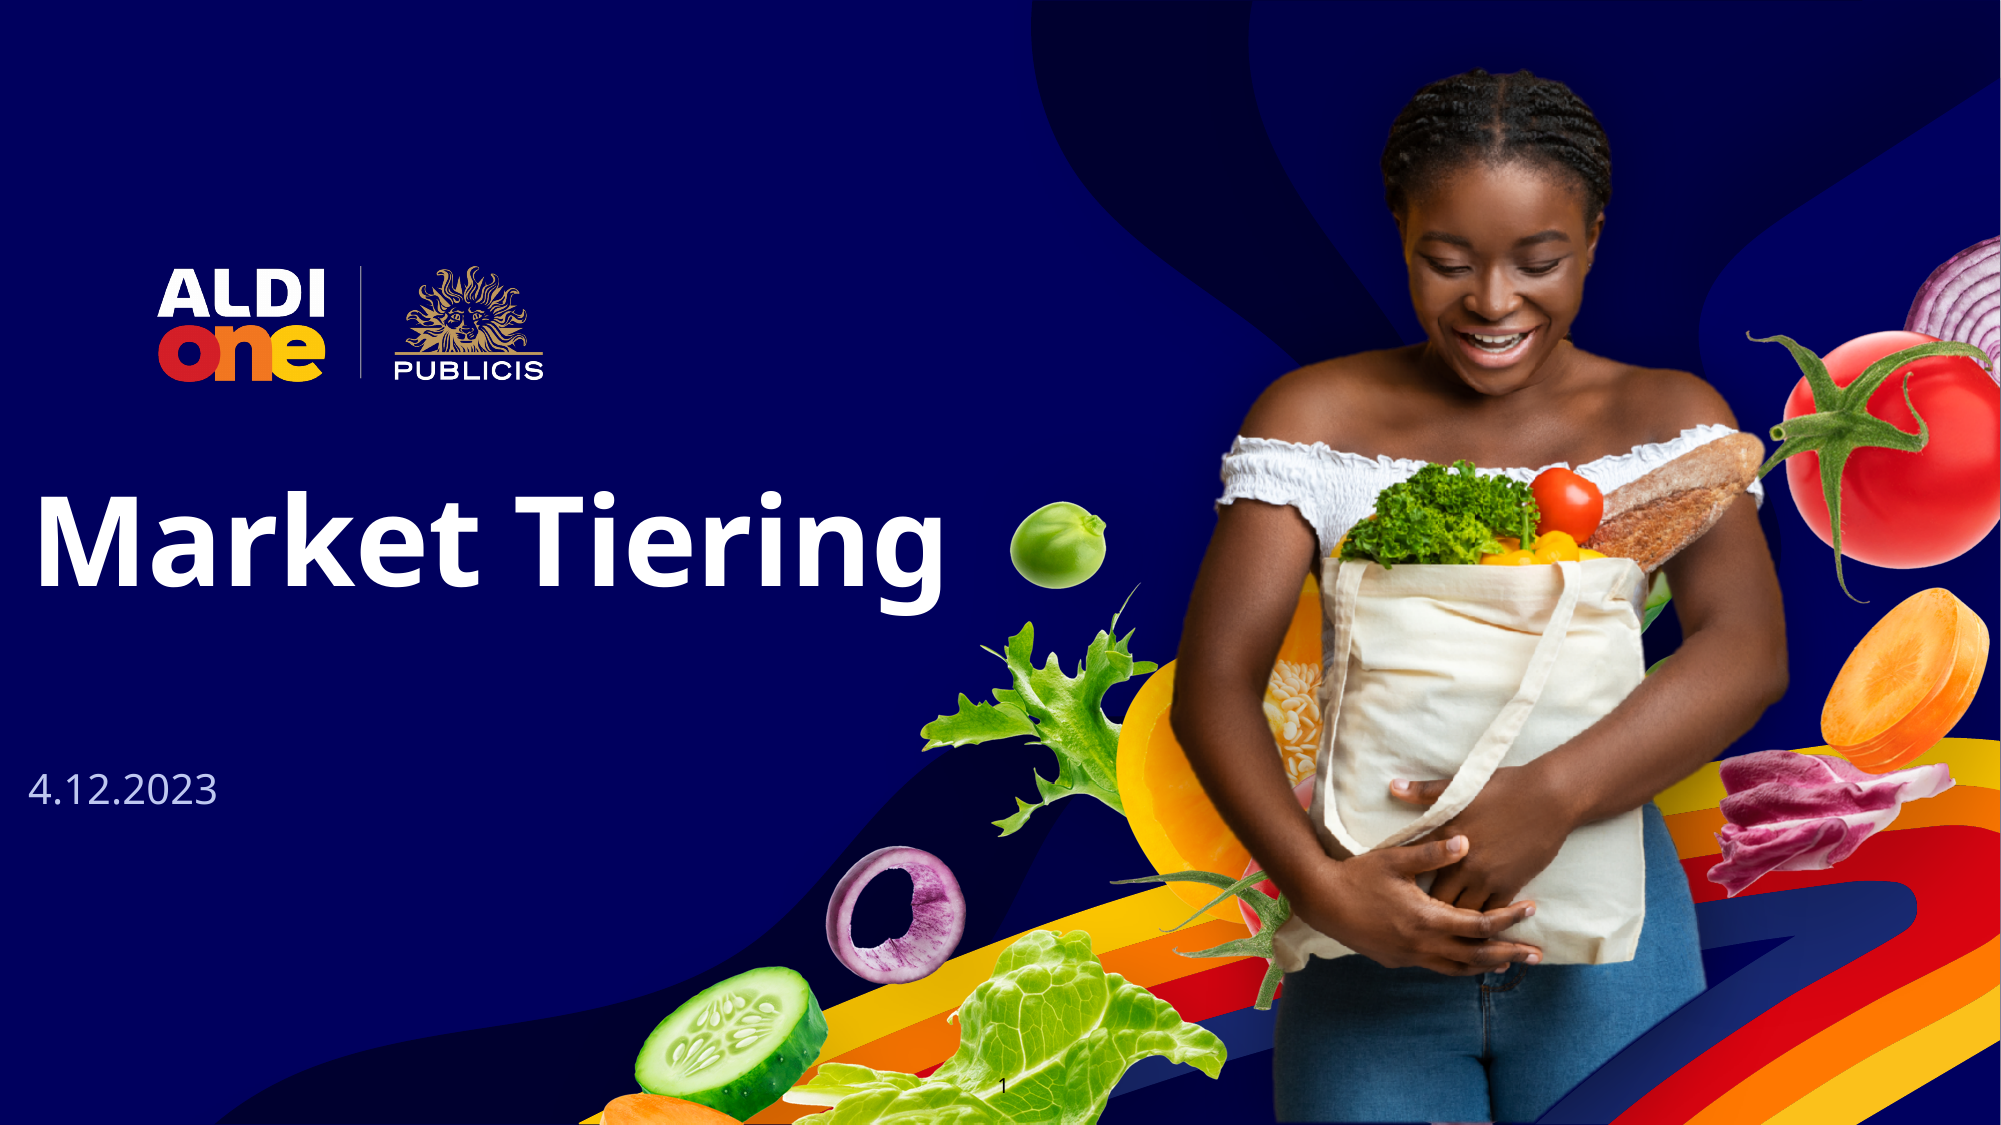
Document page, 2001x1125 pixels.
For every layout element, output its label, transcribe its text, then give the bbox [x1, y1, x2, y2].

picture [592, 63, 2000, 1125]
text_box 4.12.2023 [13, 758, 968, 819]
title Market Tiering [13, 453, 968, 717]
picture [157, 266, 543, 382]
text_box 1 [774, 1065, 1165, 1125]
